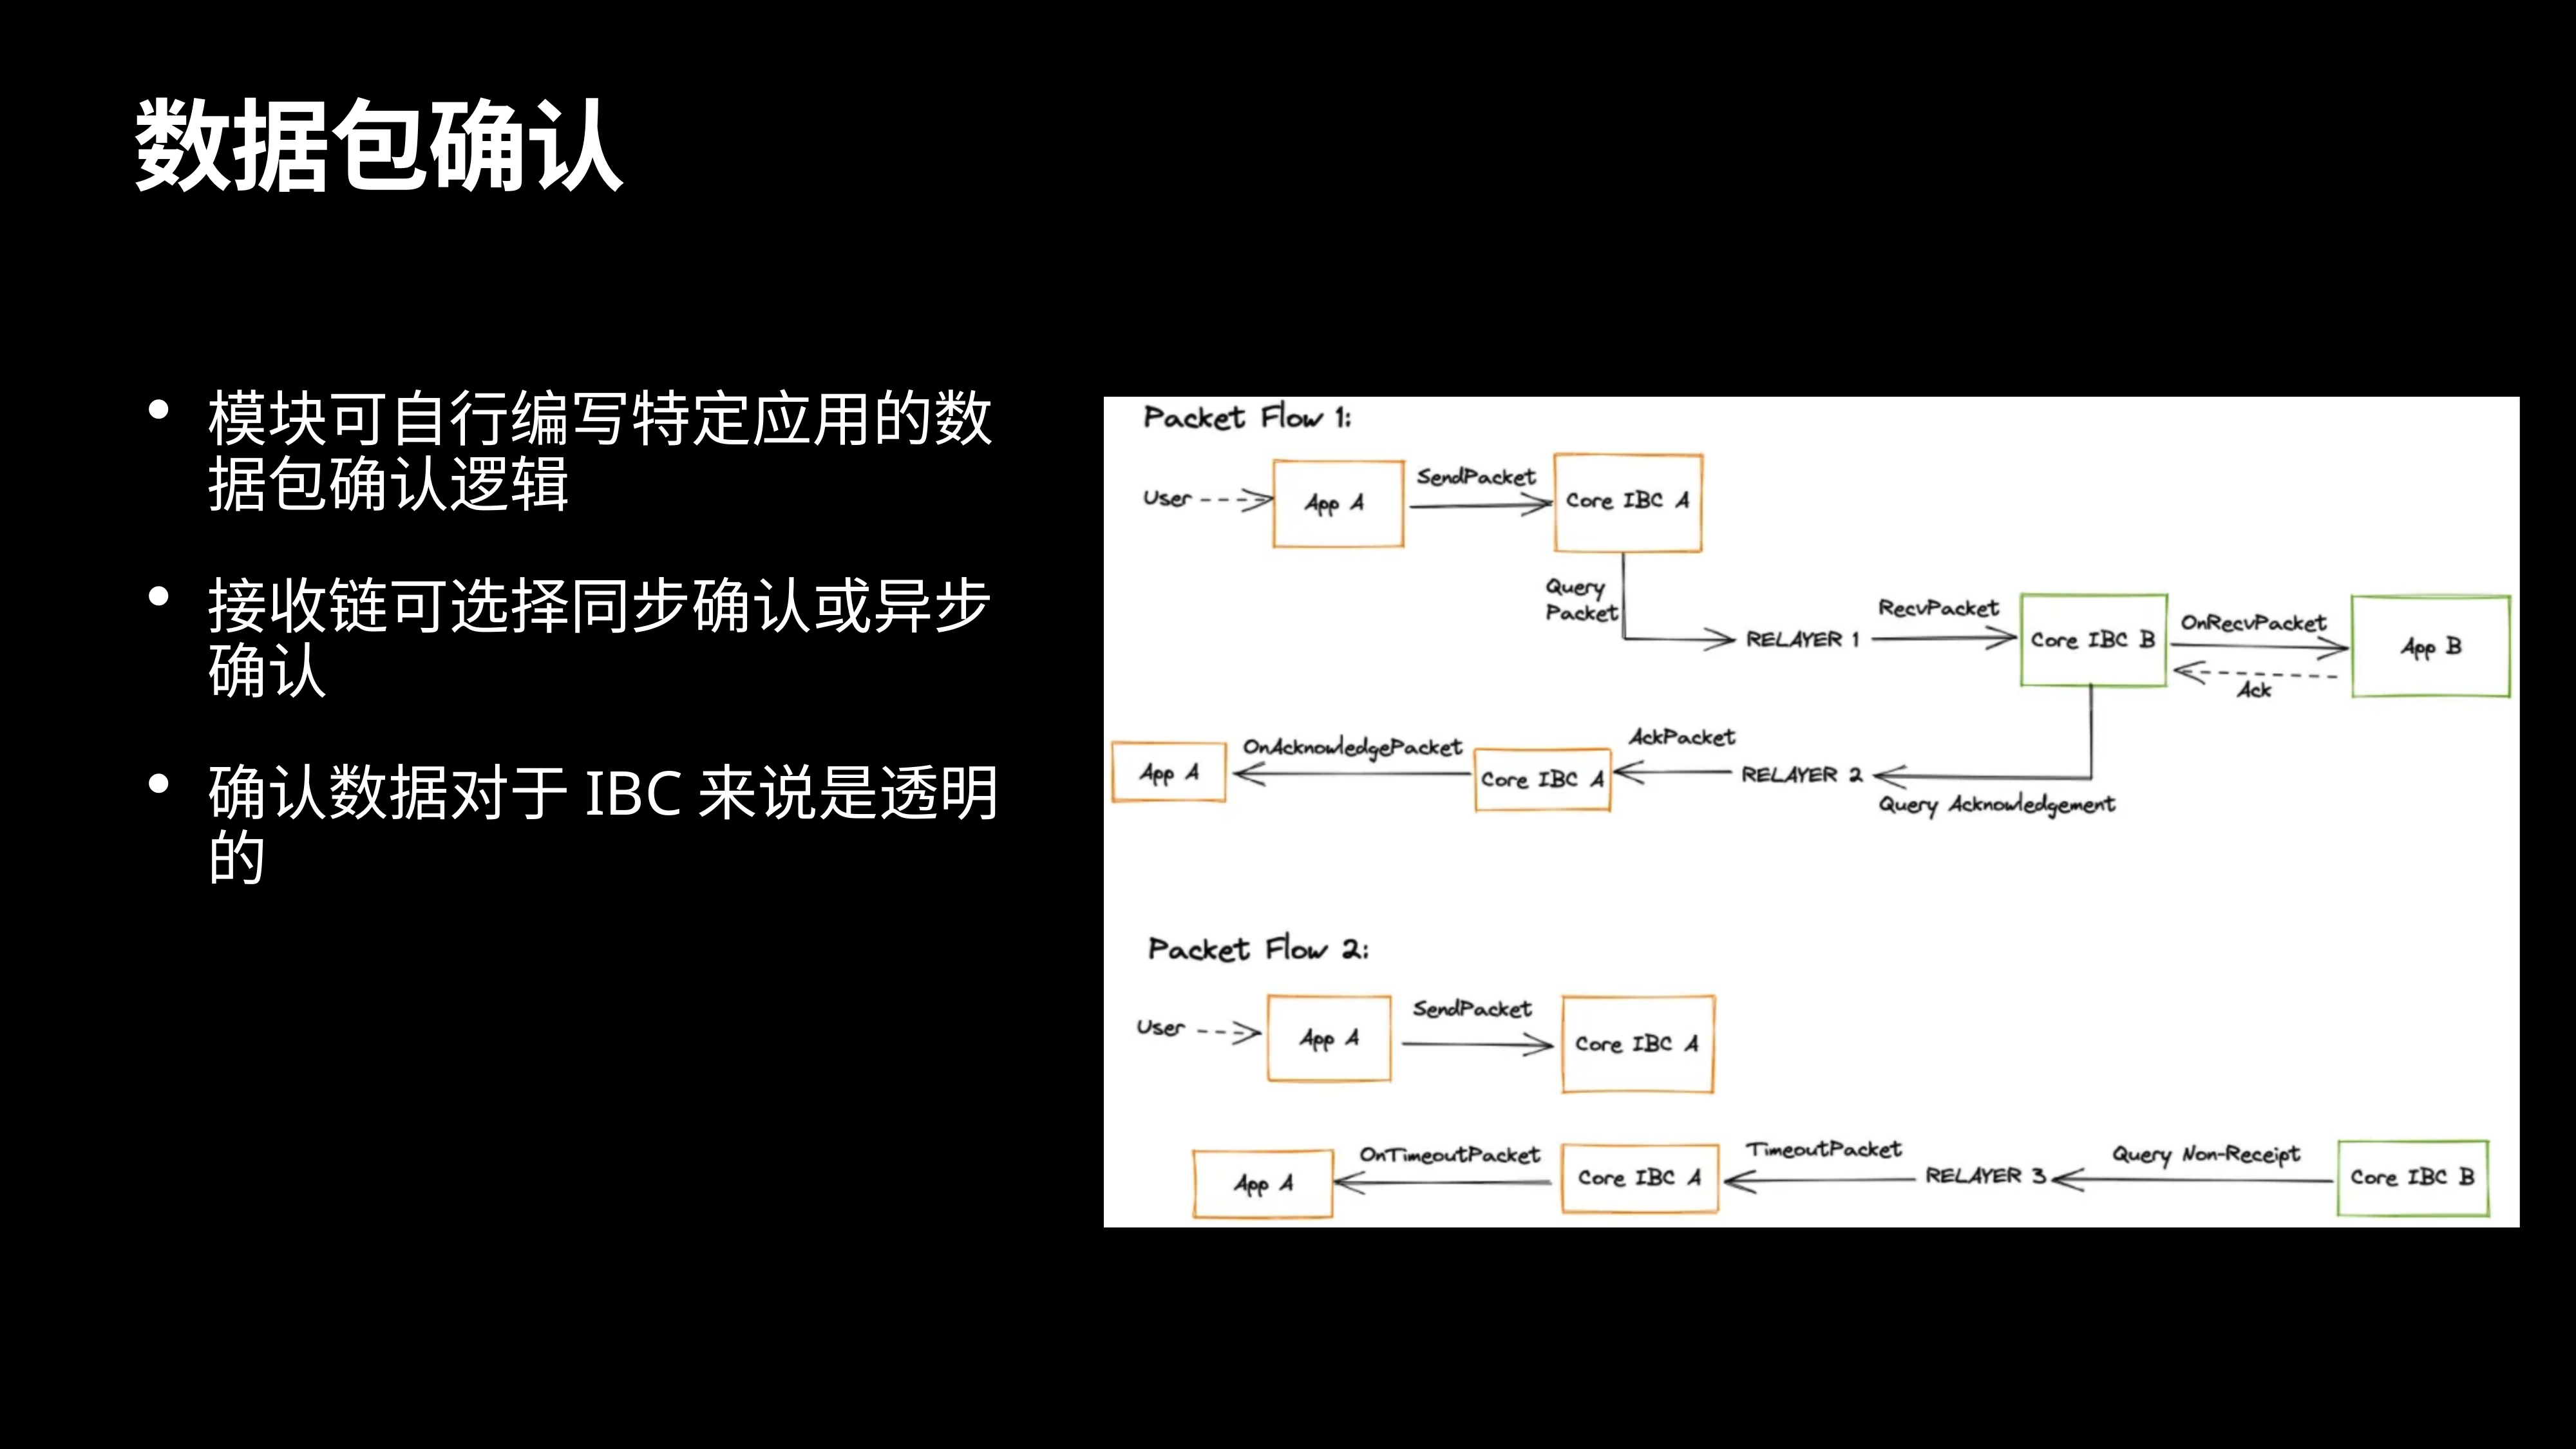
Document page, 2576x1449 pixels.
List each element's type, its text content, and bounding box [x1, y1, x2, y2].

title 数据包确认 [127, 100, 2449, 252]
list 模块可自行编写特定应用的数据包确认逻辑 接收链可选择同步确认或异步确认 确认数据对于IBC来说是透明的 [80, 383, 1052, 952]
picture [1104, 397, 2521, 1228]
